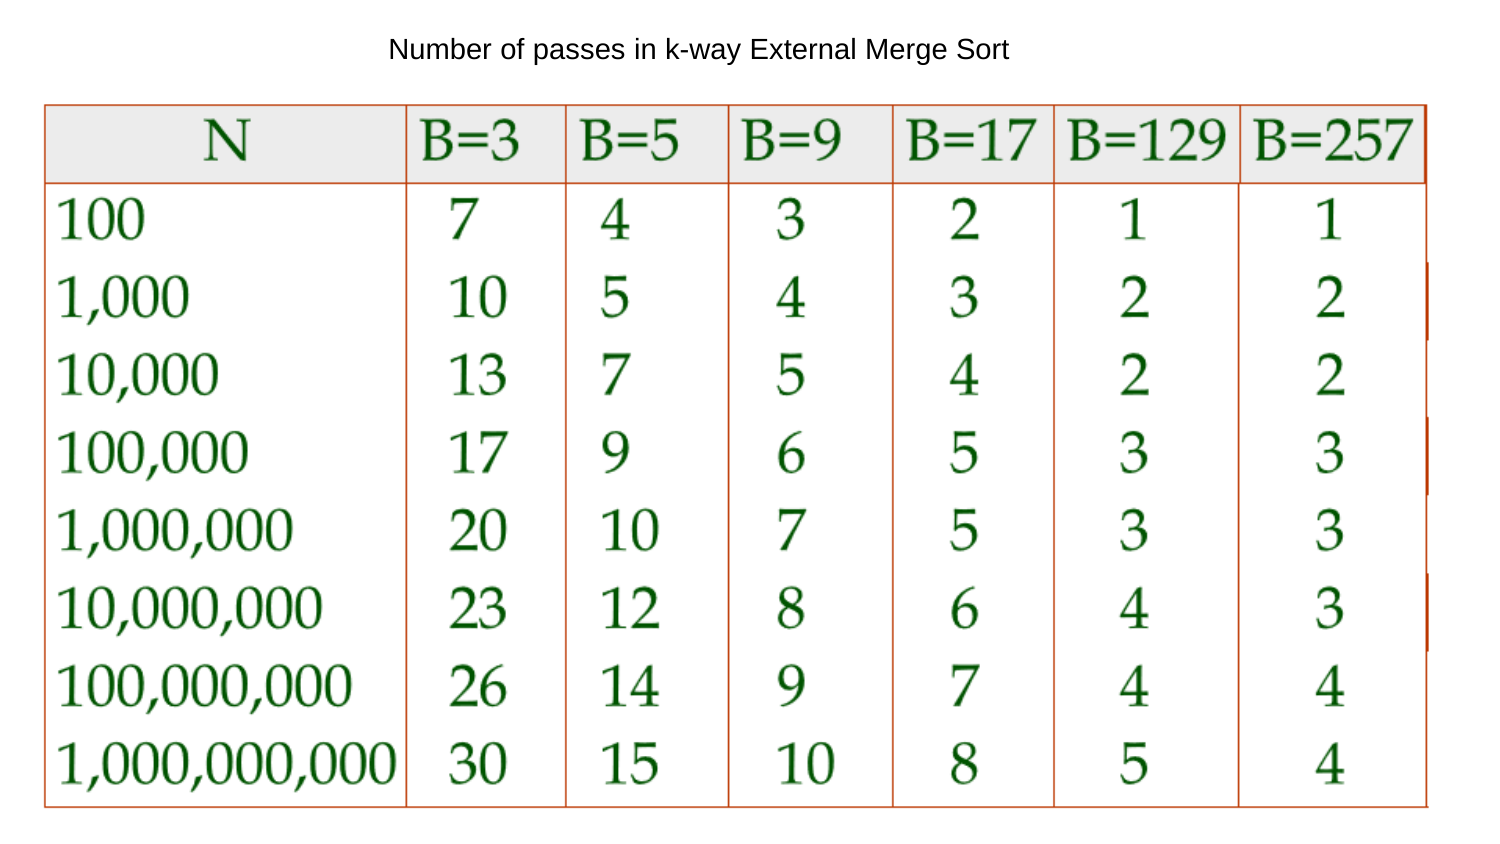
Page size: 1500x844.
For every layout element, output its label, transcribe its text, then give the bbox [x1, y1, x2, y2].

picture [10, 77, 1490, 841]
text_box Number of passes in k-way External Merge Sort [373, 15, 1458, 76]
